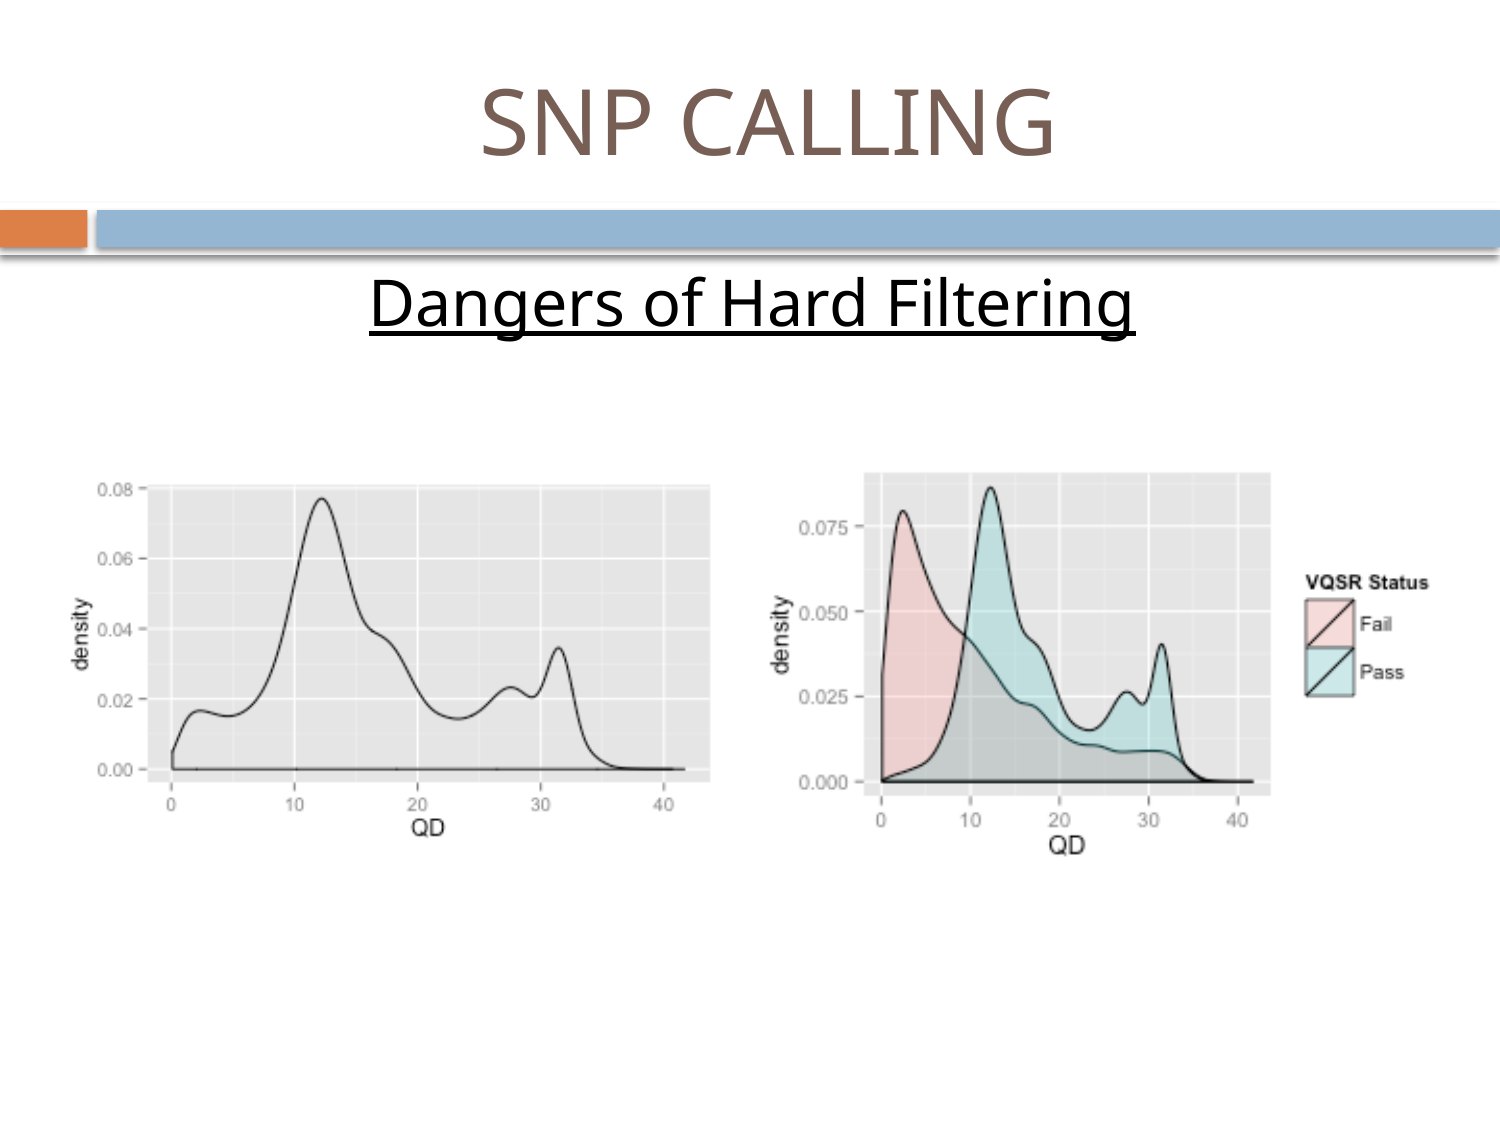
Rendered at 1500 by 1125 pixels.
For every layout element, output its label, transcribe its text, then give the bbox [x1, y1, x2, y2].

list Dangers of Hard Filtering [24, 254, 1480, 357]
title SNP CALLING [100, 37, 1438, 200]
picture [58, 426, 1459, 886]
